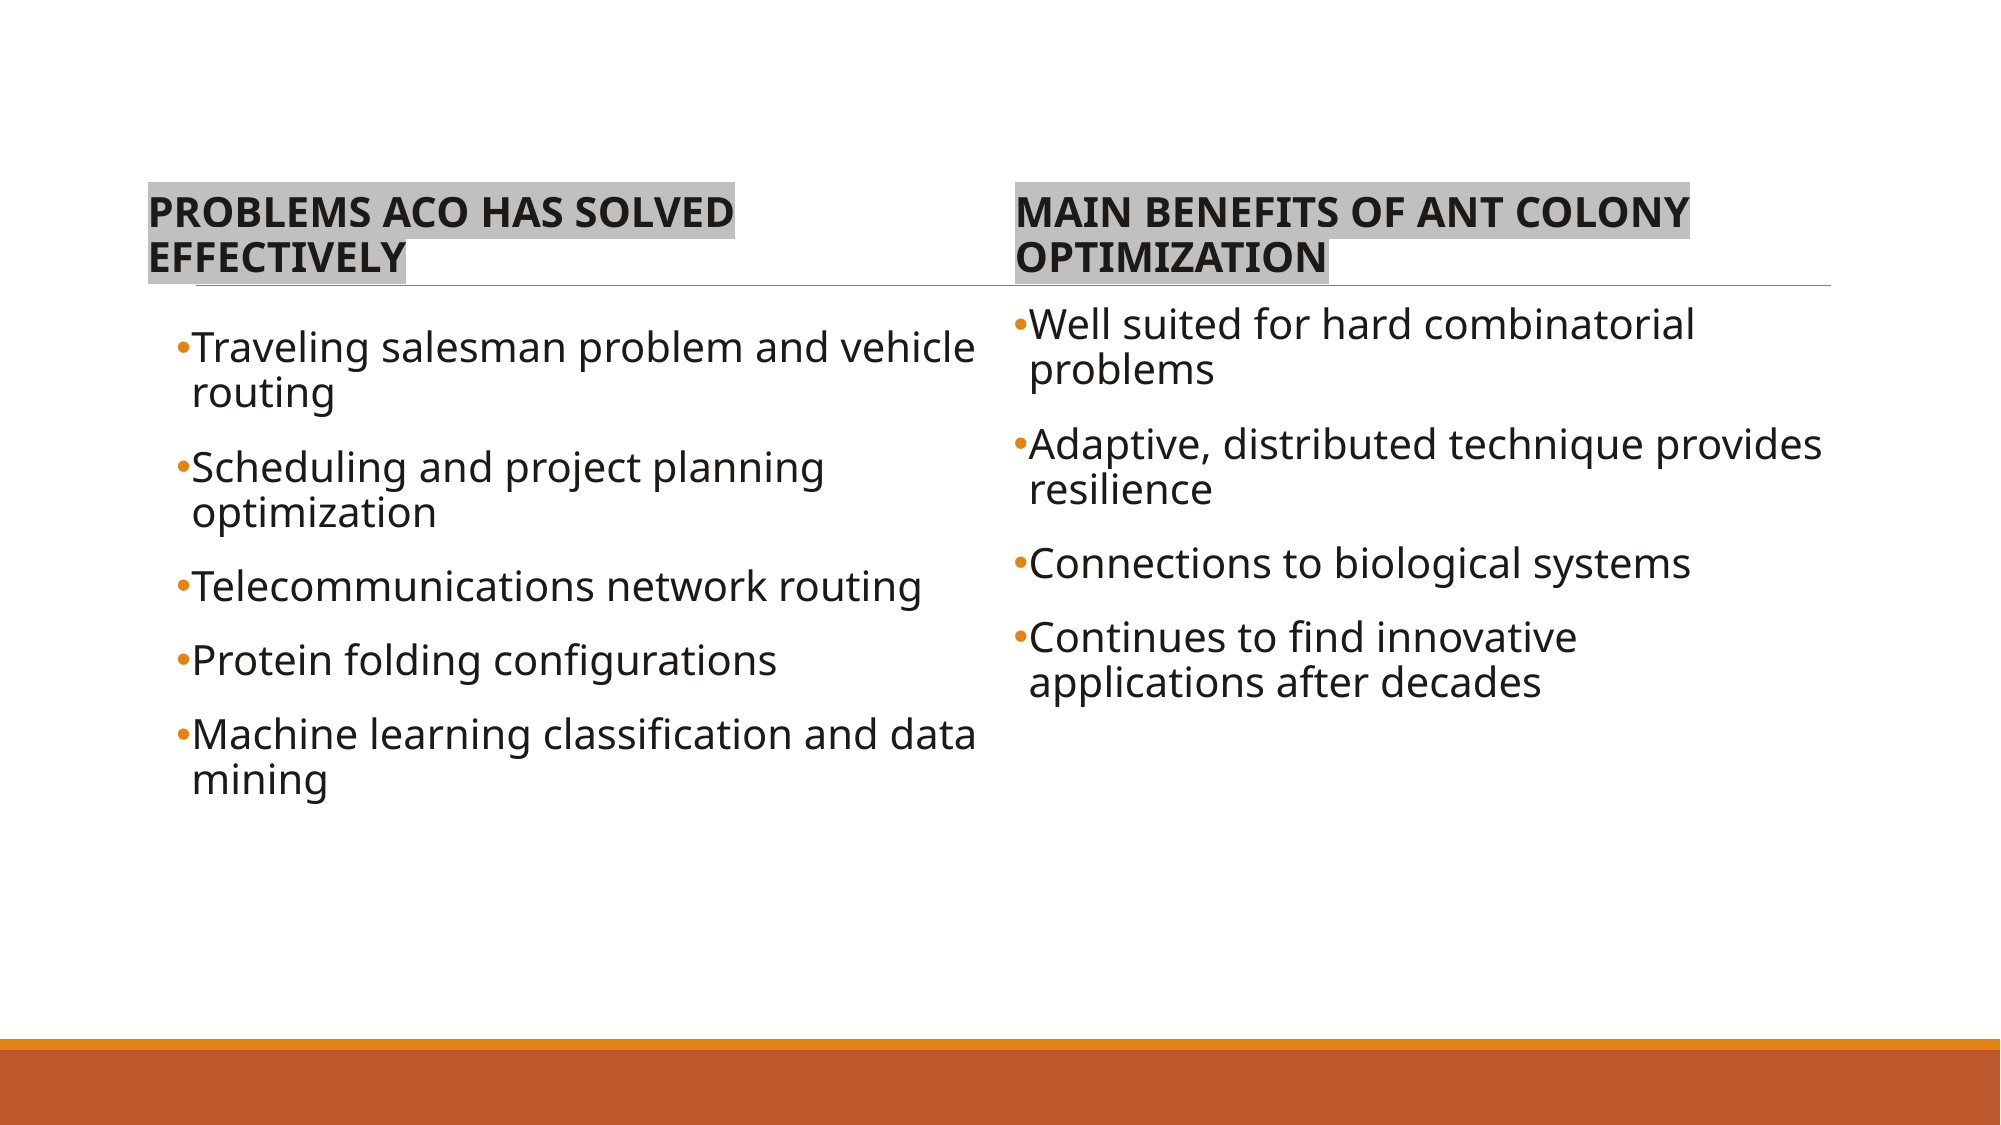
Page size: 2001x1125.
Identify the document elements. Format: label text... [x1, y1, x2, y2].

list Main Benefits of Ant Colony Optimization [999, 175, 1913, 297]
list Problems ACO Has Solved Effectively [132, 175, 943, 297]
list Traveling salesman problem and vehicle routing Scheduling and project planning optimization Telecommunications network routing Protein folding configurations Machine learning classification and data mining [176, 319, 987, 874]
list Well suited for hard combinatorial problems Adaptive, distributed technique provides resilience Connections to biological systems Continues to find innovative applications after decades [1013, 296, 1824, 851]
